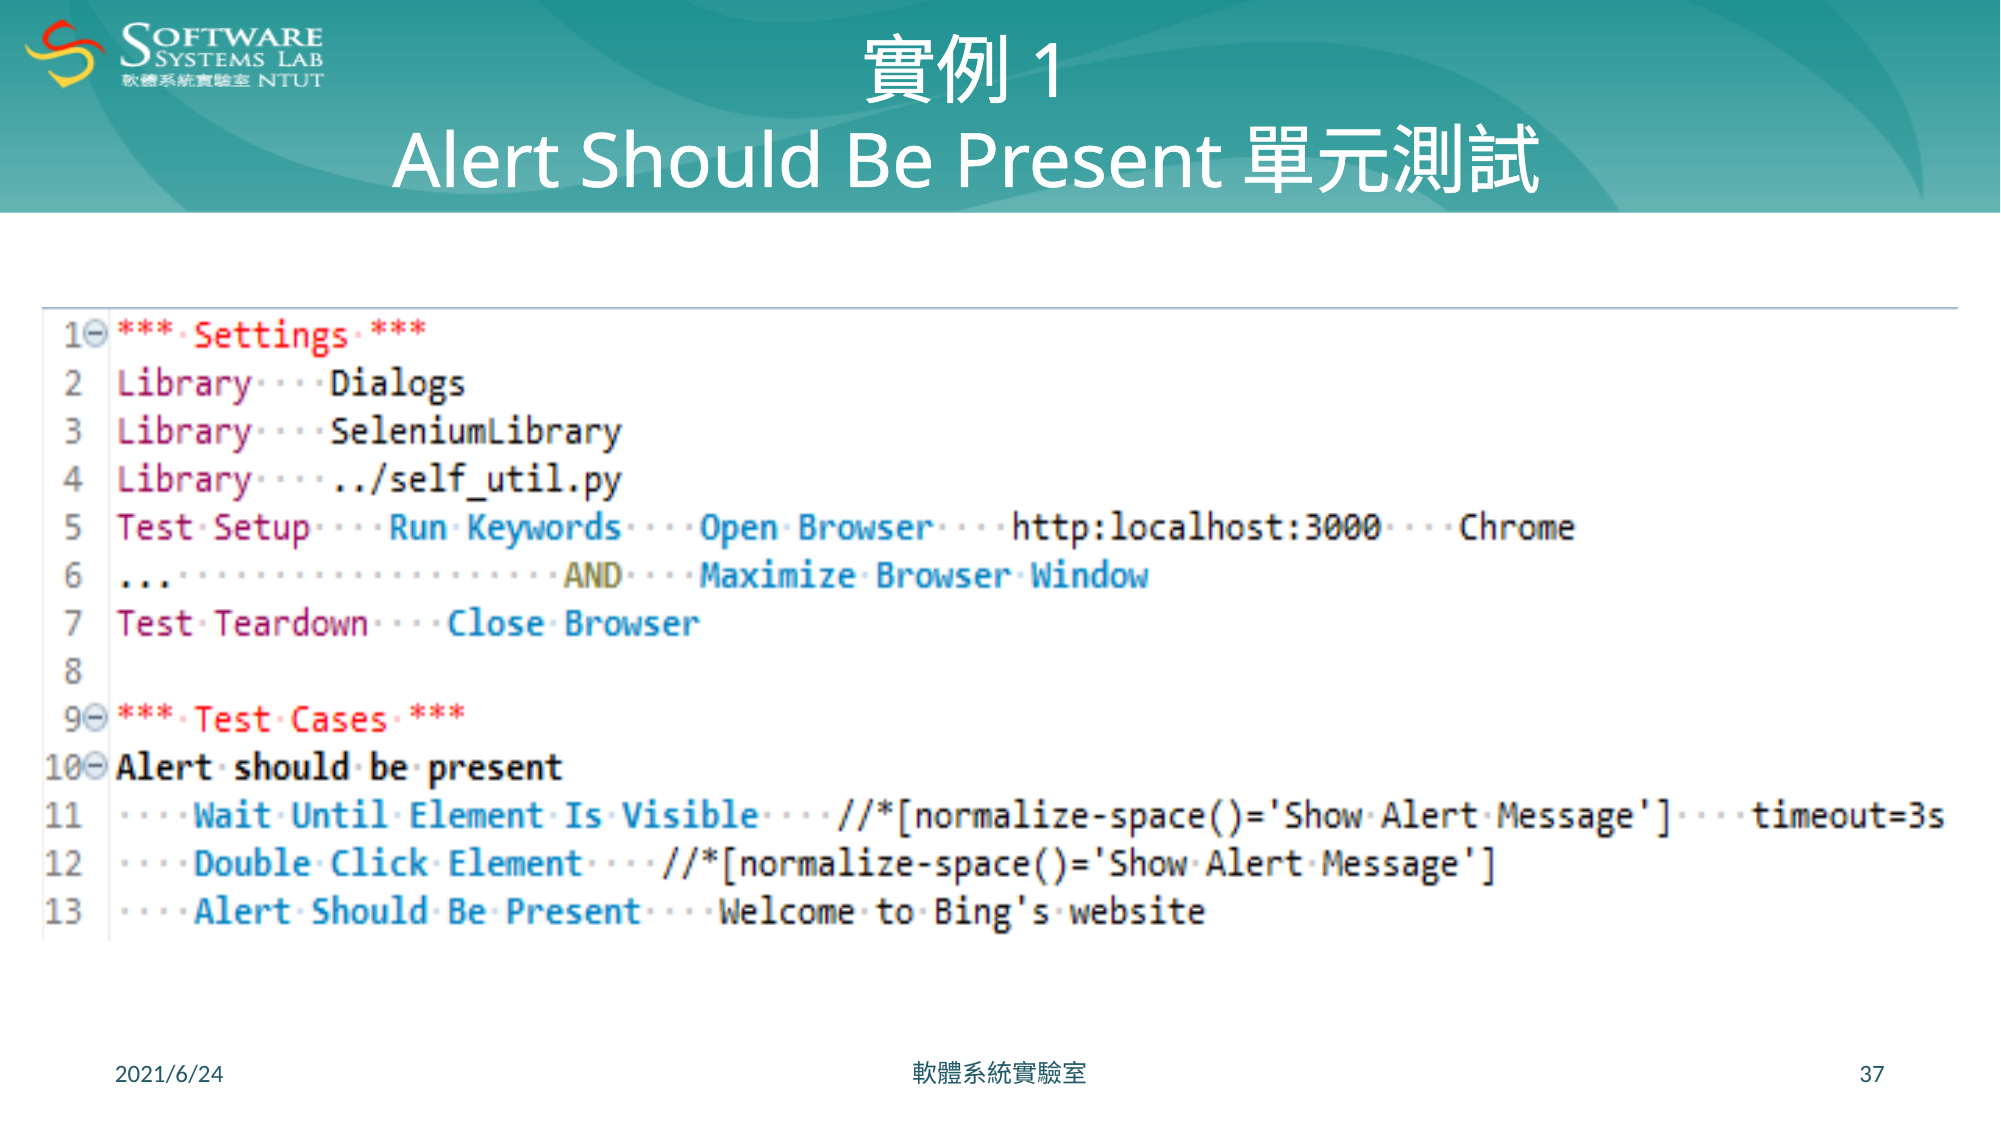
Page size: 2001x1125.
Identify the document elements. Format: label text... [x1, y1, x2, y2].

title 實例1 Alert Should Be Present單元測試 [66, 17, 1867, 206]
footer 軟體系統實驗室 [683, 1042, 1317, 1103]
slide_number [99, 1042, 567, 1103]
slide_number 37 [1433, 1042, 1900, 1103]
picture [0, 0, 2001, 1125]
